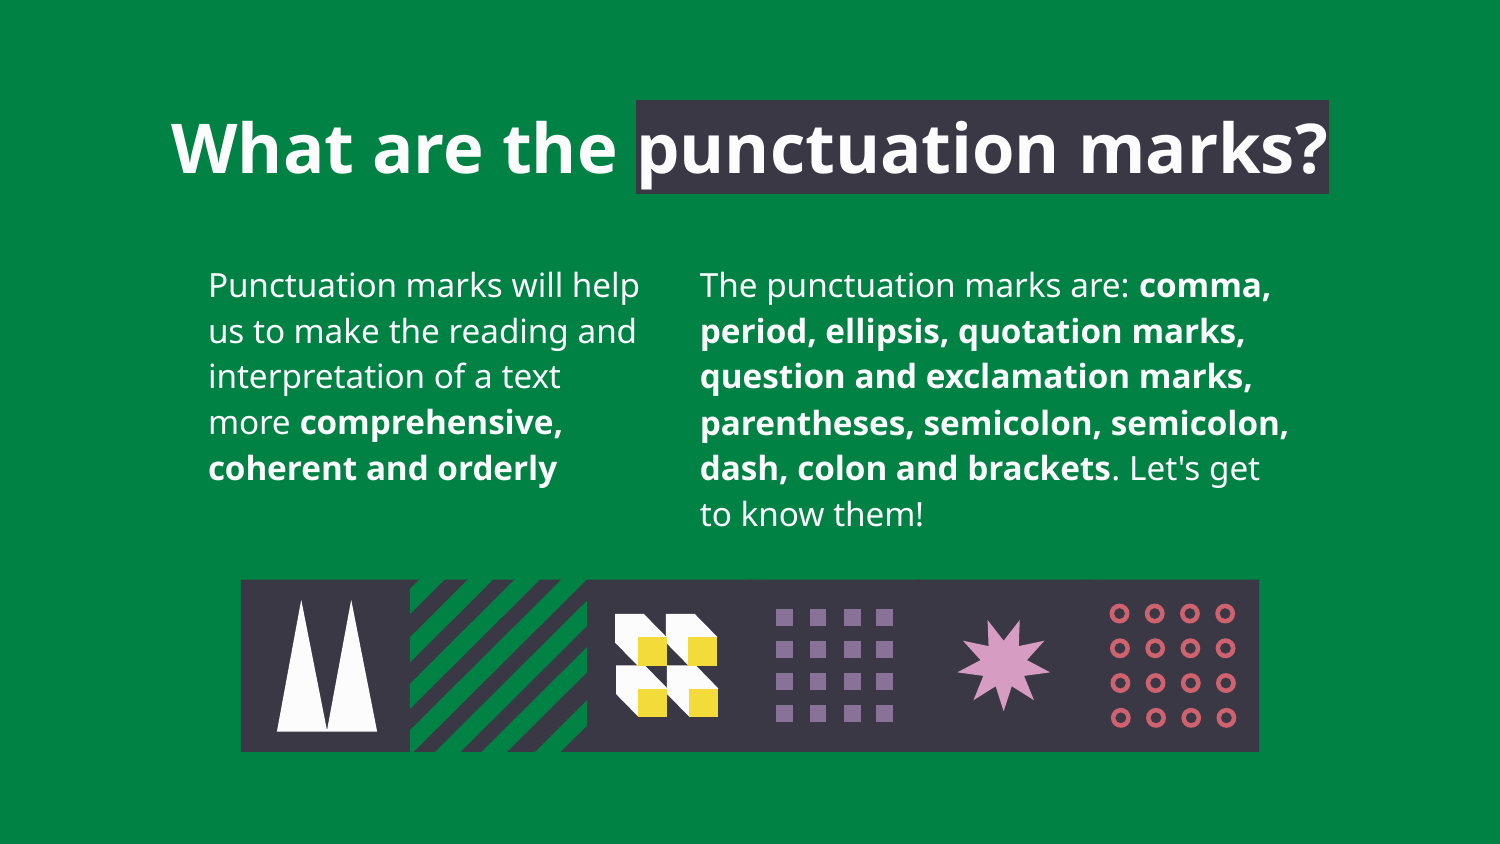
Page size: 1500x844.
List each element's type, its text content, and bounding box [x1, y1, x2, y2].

title What are the punctuation marks? [118, 77, 1382, 192]
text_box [1109, 603, 1237, 728]
text_box [592, 579, 748, 752]
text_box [614, 613, 719, 718]
text_box [1090, 579, 1260, 752]
text_box [240, 579, 405, 752]
subtitle Punctuation marks will help us to make the reading and interpretation of a text more comprehensive, coherent and orderly [193, 242, 668, 552]
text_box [409, 576, 588, 755]
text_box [276, 599, 378, 732]
text_box [921, 579, 1090, 752]
subtitle The punctuation marks are: comma, period, ellipsis, quotation marks, question and exclamation marks, parentheses, semicolon, semicolon, dash, colon and brackets. Let's get to know them! [684, 243, 1307, 552]
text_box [775, 608, 894, 723]
text_box [957, 619, 1051, 712]
text_box [748, 579, 921, 752]
